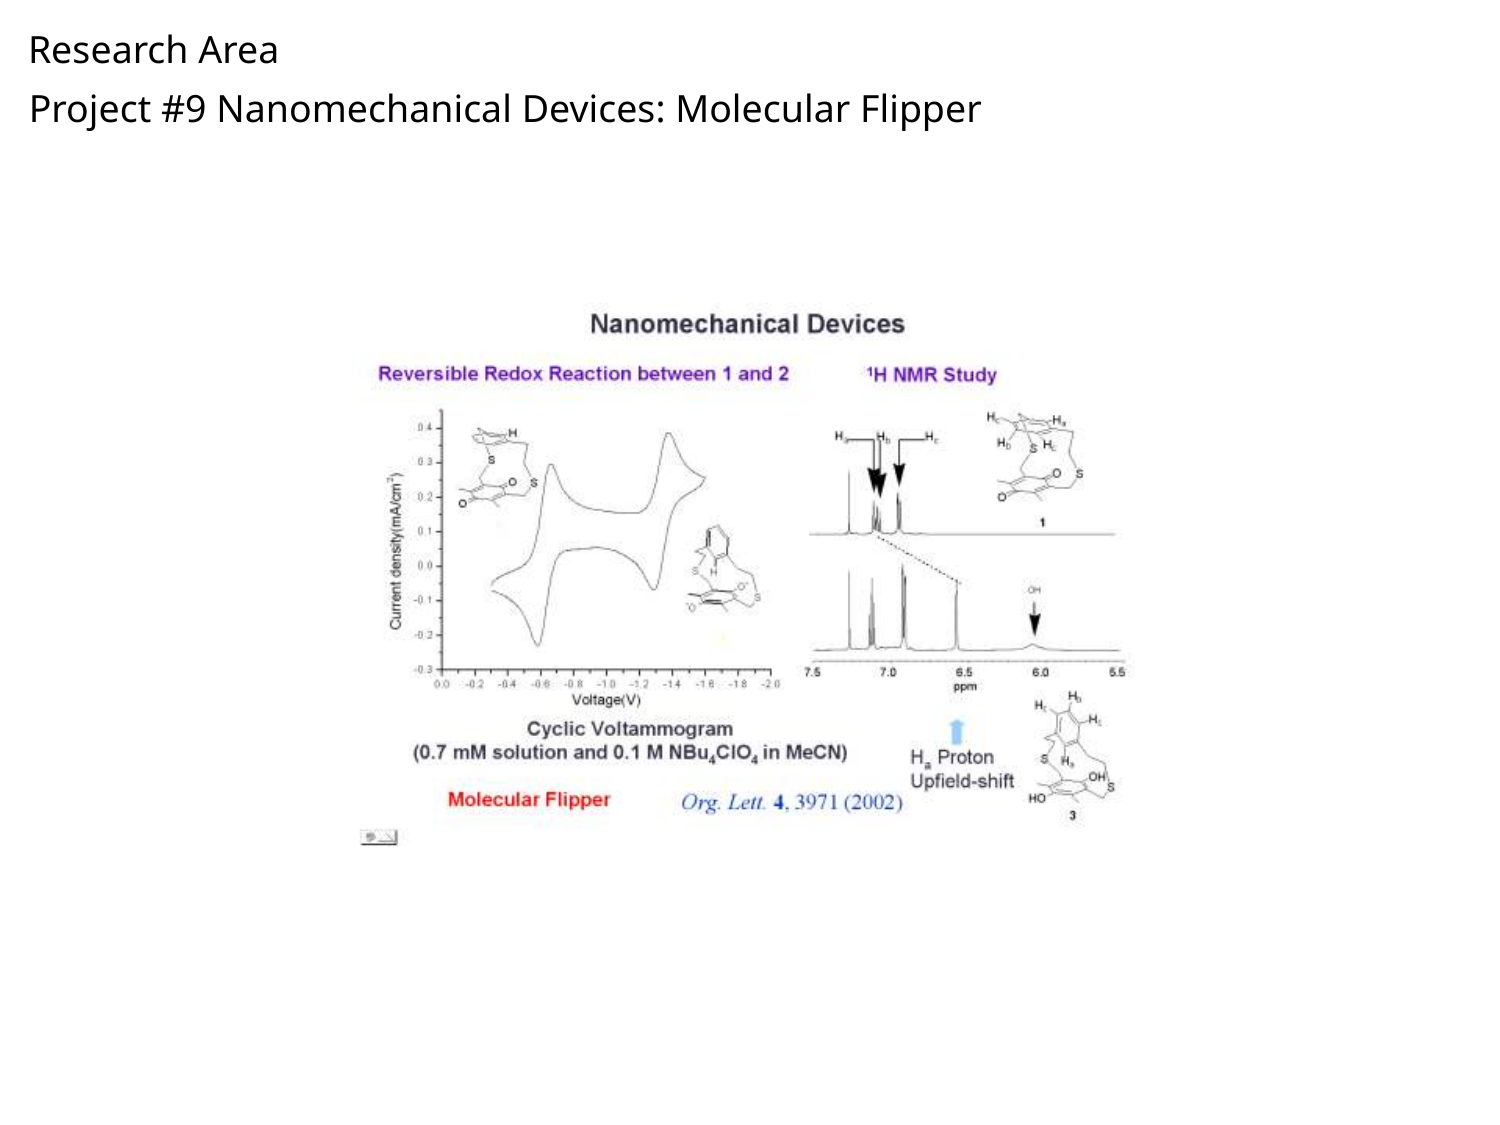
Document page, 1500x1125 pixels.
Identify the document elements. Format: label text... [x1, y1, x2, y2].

text_box Research Area [13, 19, 295, 78]
text_box Project #9 Nanomechanical Devices: Molecular Flipper [13, 78, 1027, 138]
picture [359, 277, 1141, 848]
